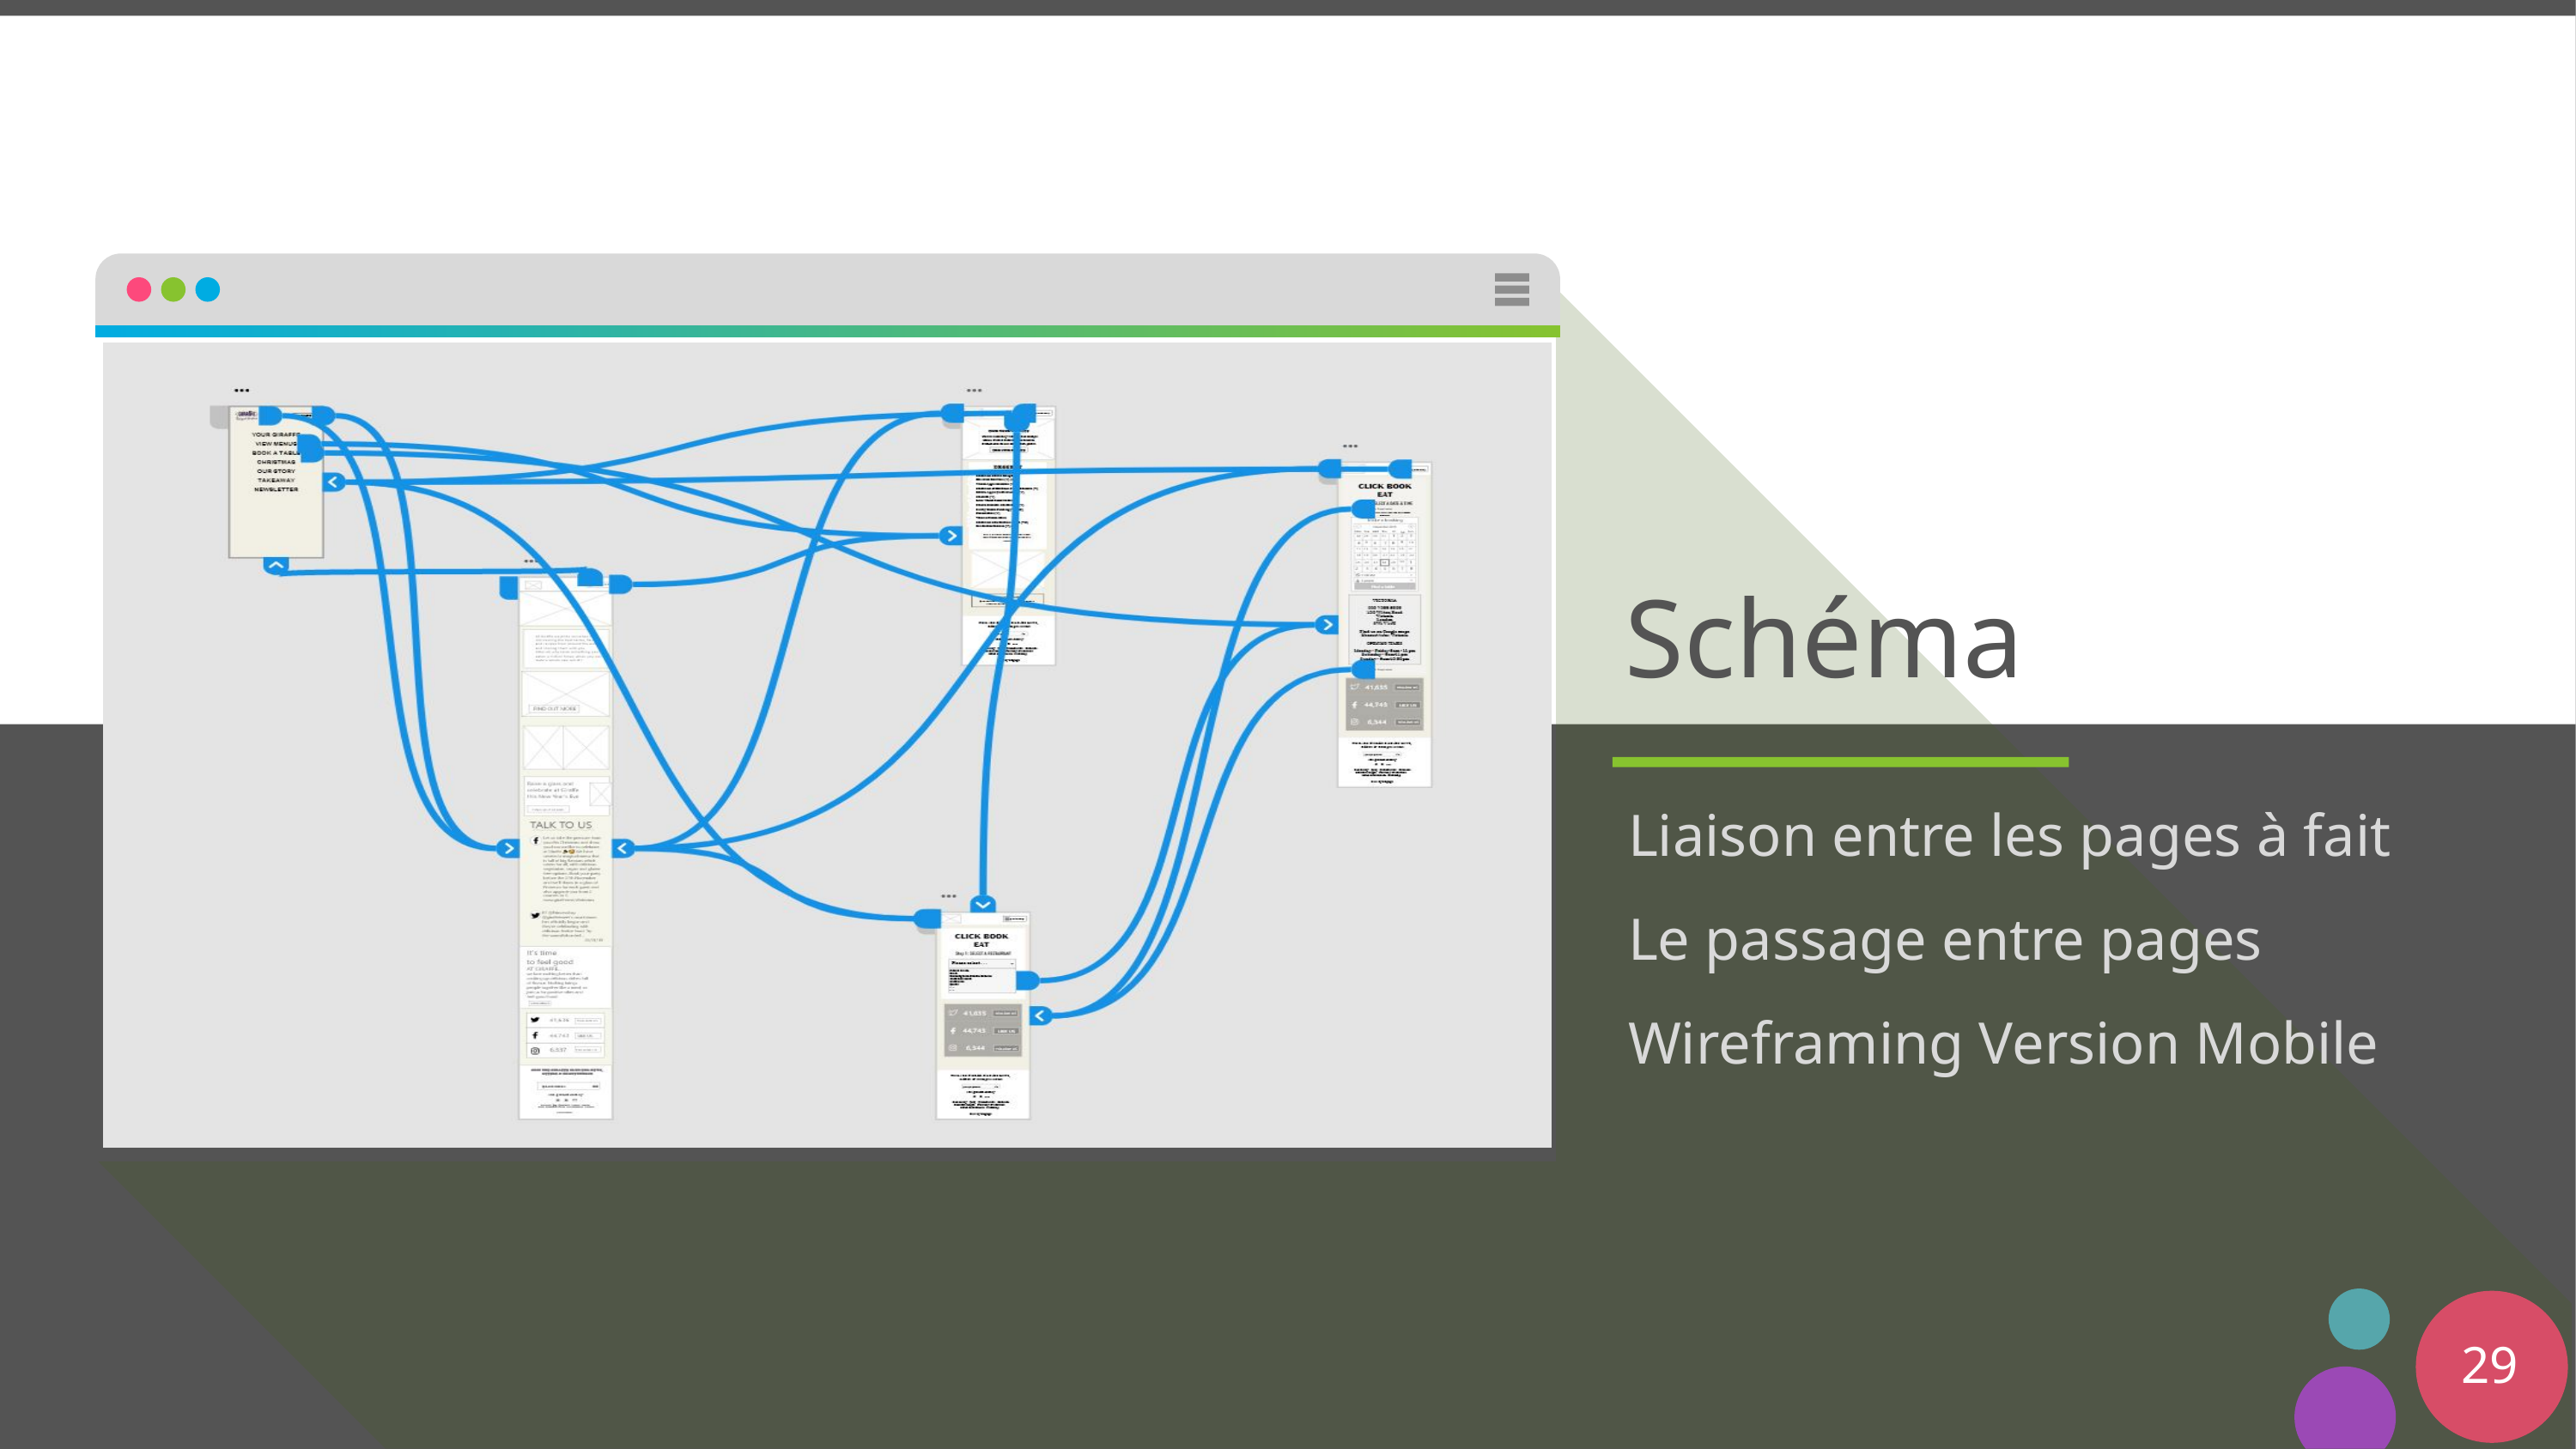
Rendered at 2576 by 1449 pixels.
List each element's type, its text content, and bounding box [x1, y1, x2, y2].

title Schéma [1602, 117, 2475, 711]
slide_number 29 [2414, 1328, 2567, 1406]
list Liaison entre les pages à fait Le passage entre pages Wireframing Version Mobile [1605, 773, 2478, 1262]
picture [103, 343, 1552, 1148]
